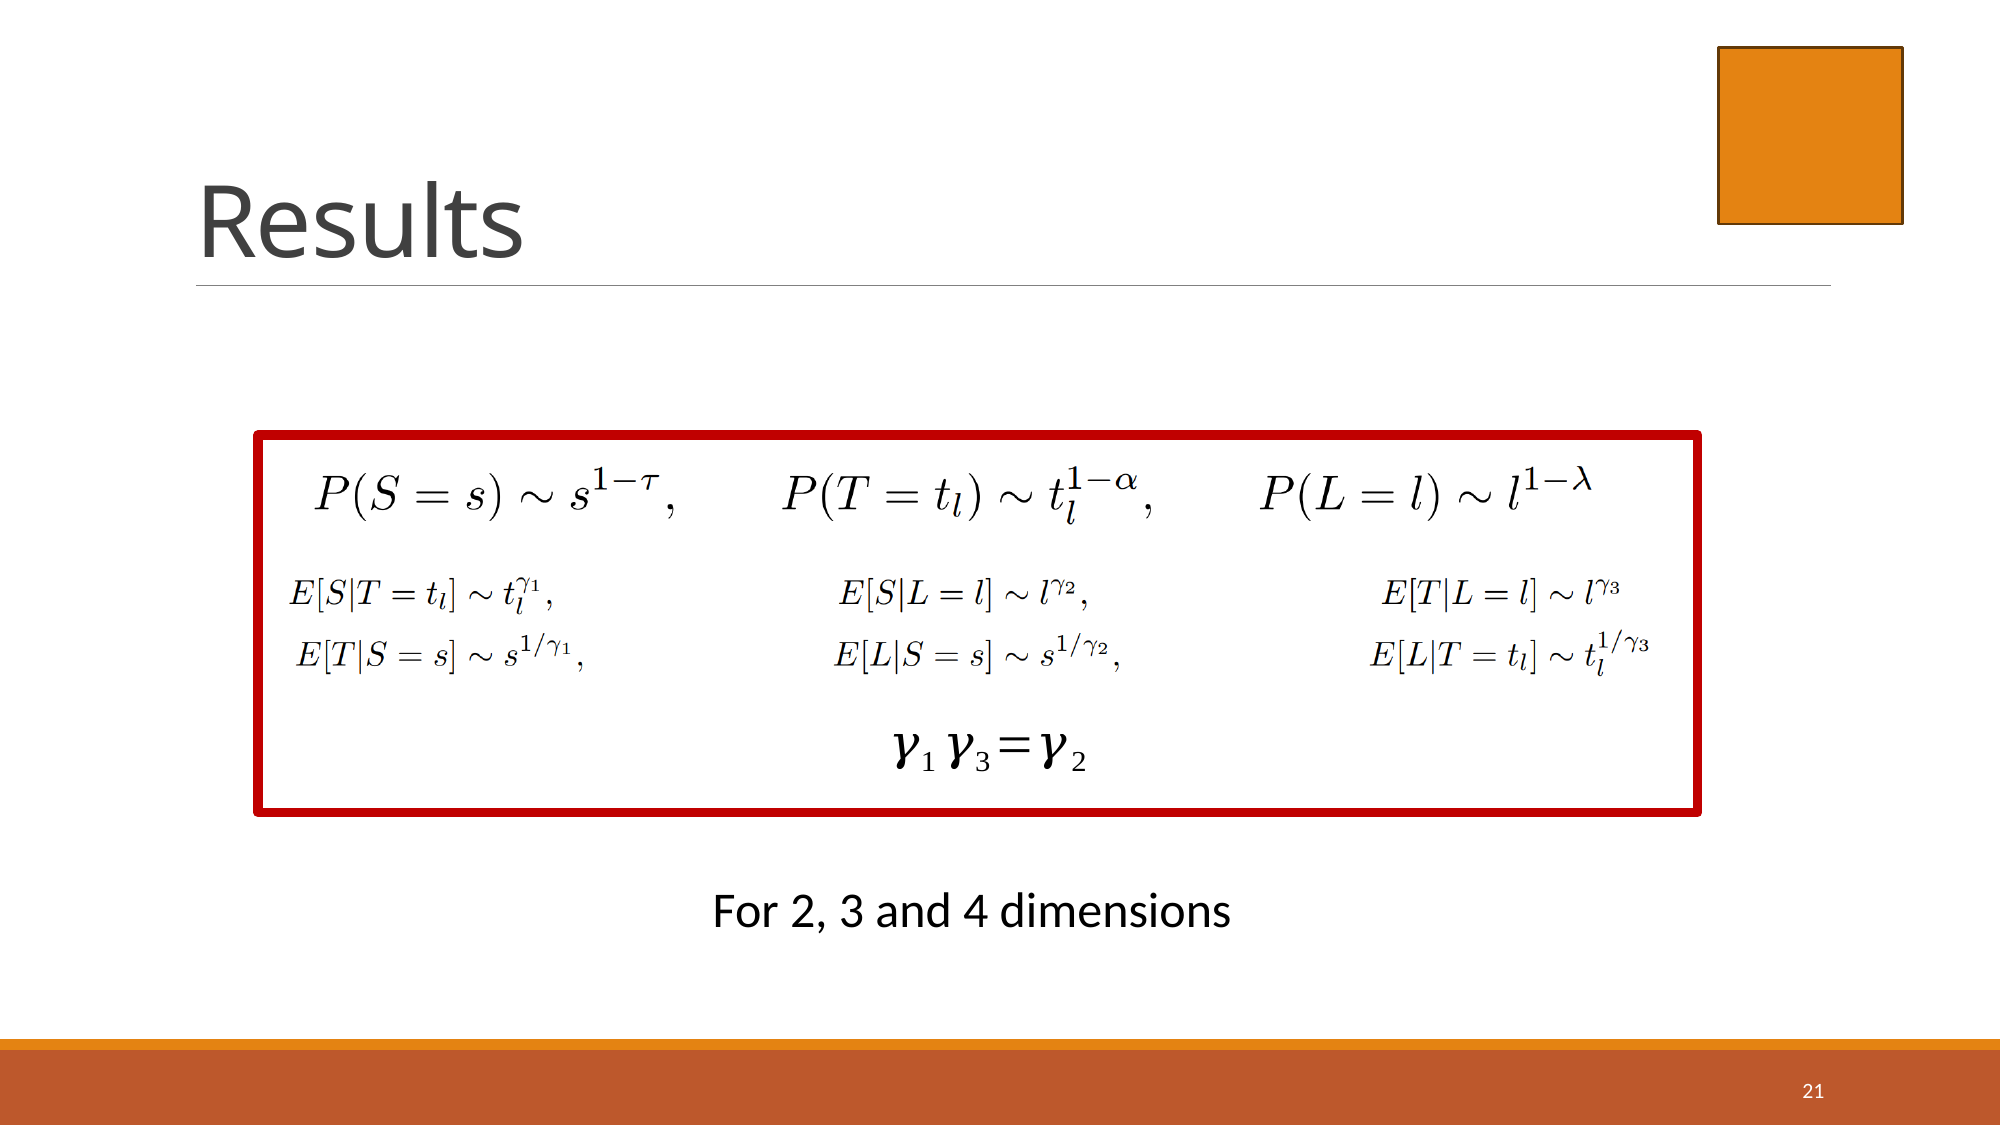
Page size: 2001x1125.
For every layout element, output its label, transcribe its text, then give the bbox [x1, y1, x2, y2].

title Results [180, 47, 1830, 285]
slide_number 21 [1624, 1059, 1840, 1120]
picture [305, 450, 1607, 534]
text_box [257, 435, 1698, 813]
text_box For 2, 3 and 4 dimensions [697, 870, 1247, 946]
picture [284, 564, 1660, 690]
text_box [1717, 46, 1904, 225]
